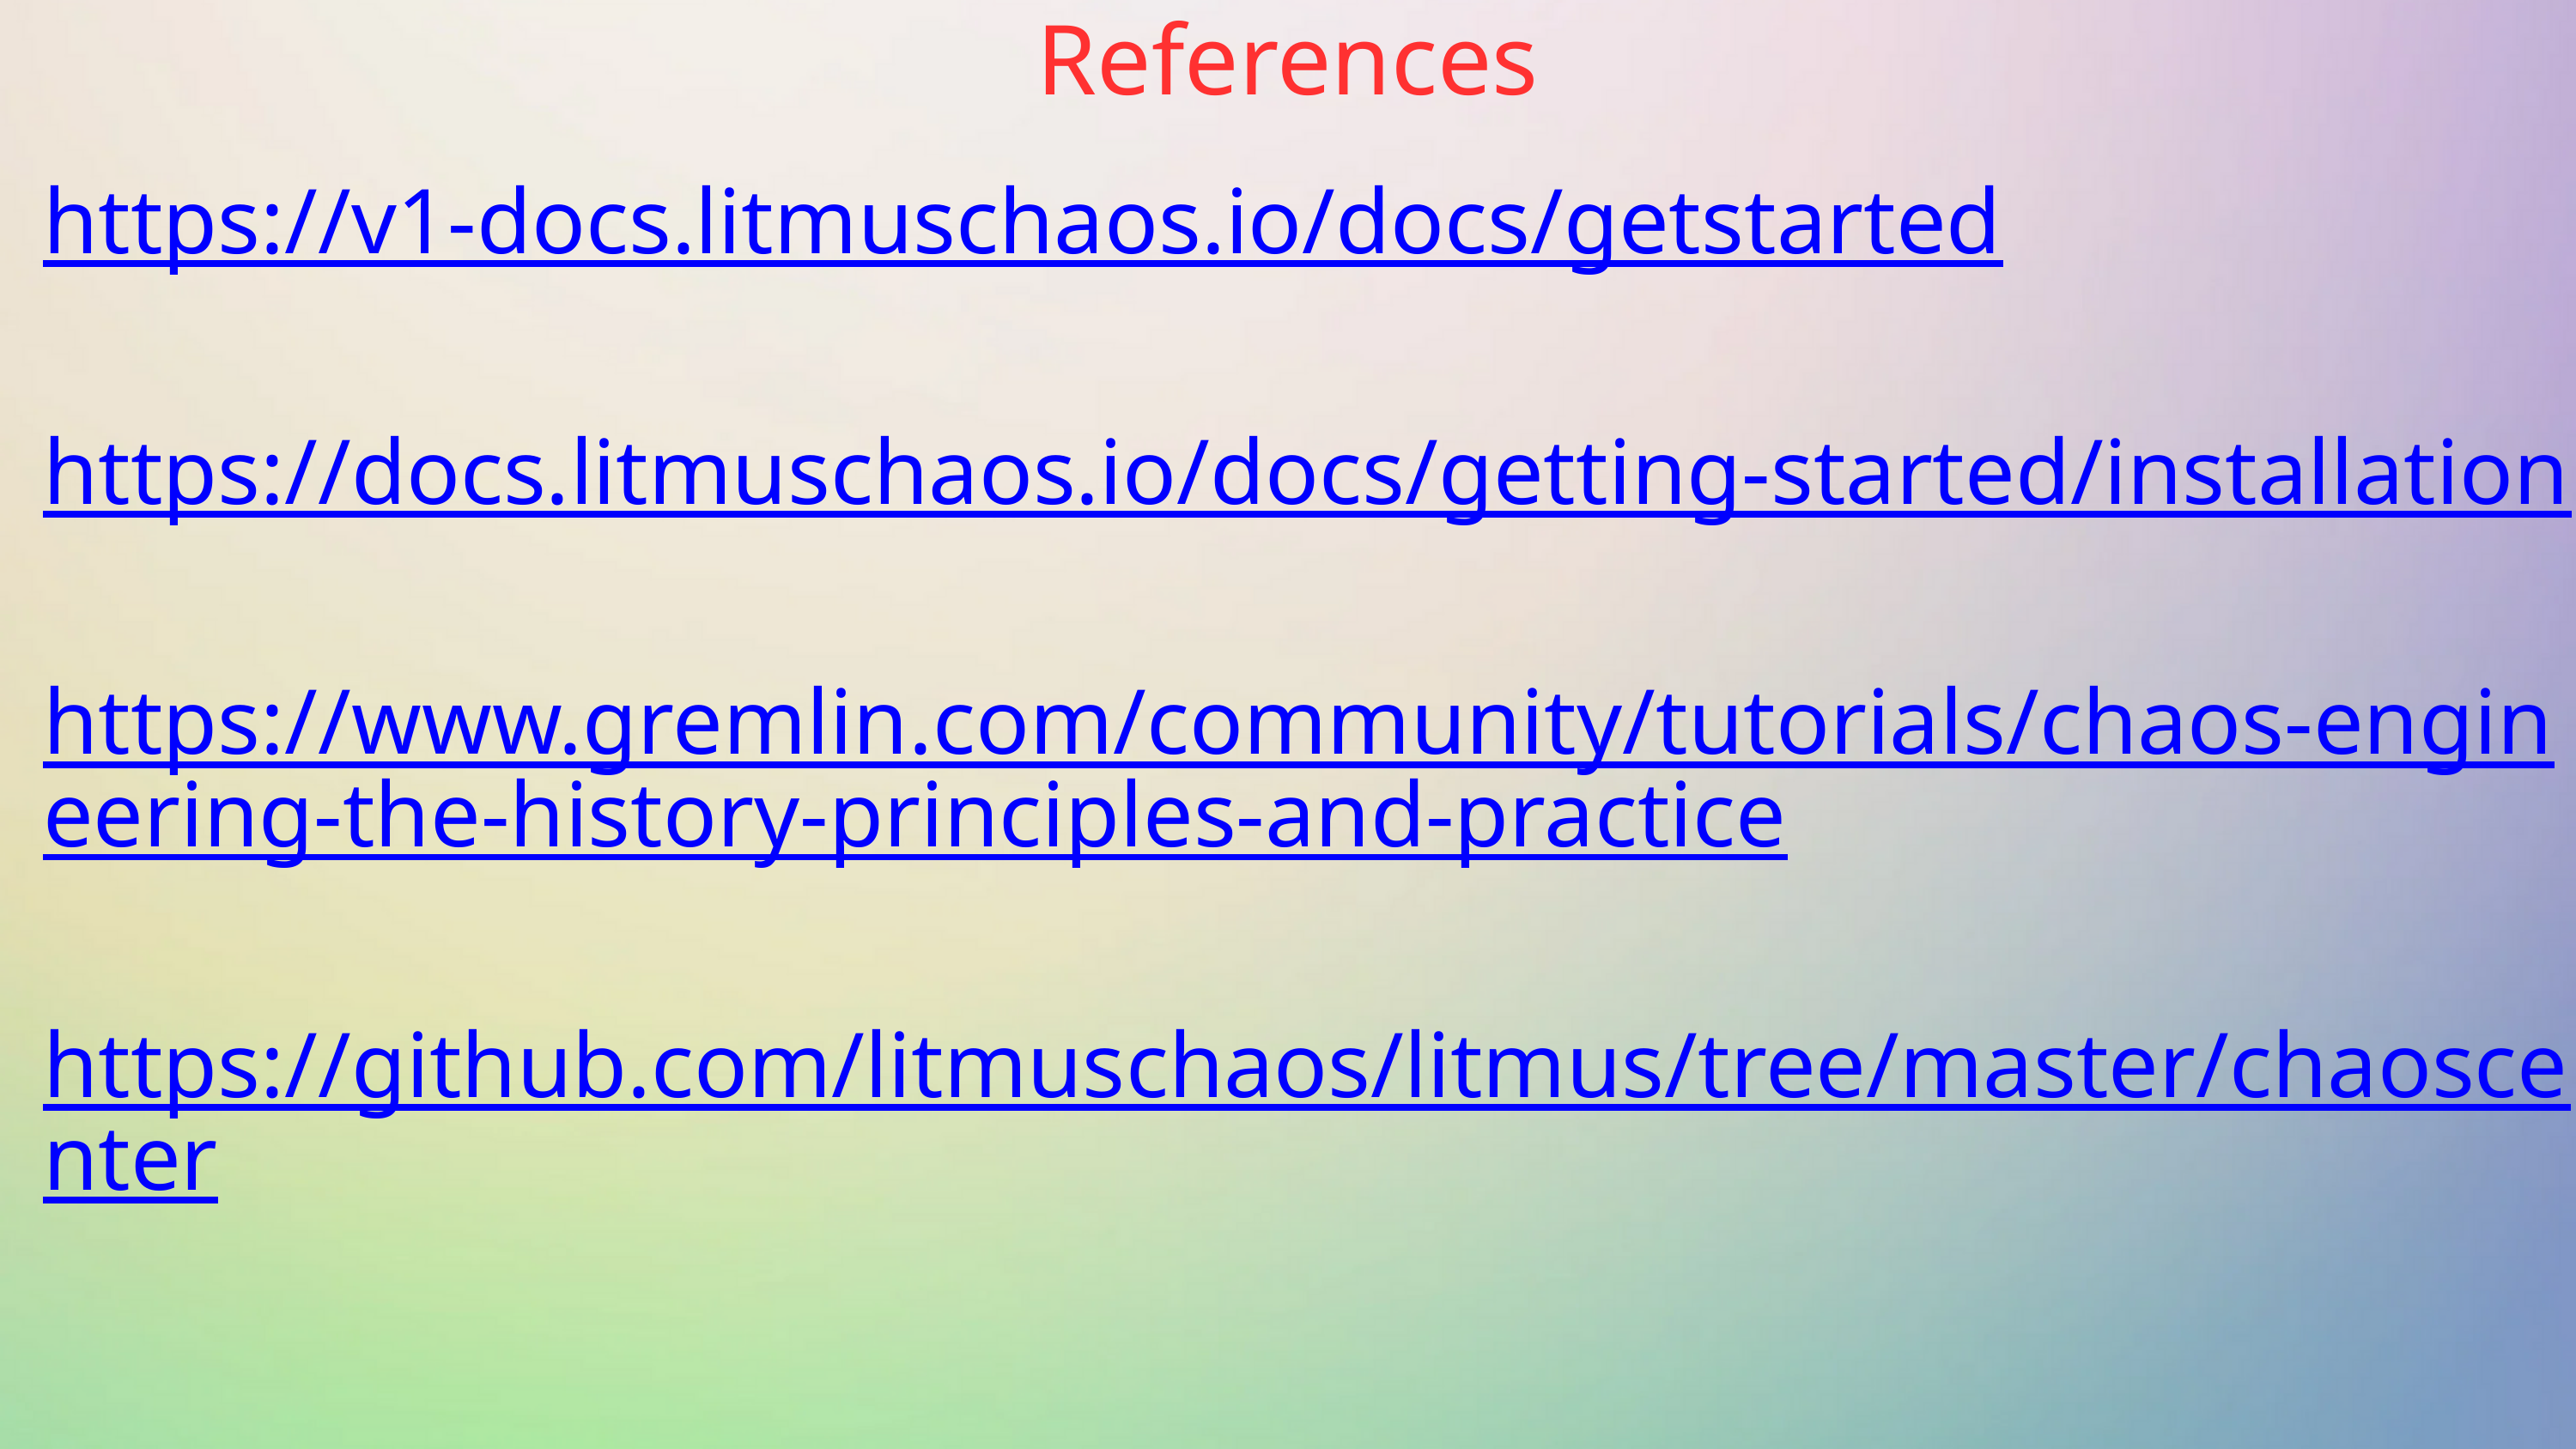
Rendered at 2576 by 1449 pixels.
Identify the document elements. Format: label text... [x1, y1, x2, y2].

text_box References [998, 3, 1578, 114]
text_box [0, 0, 2576, 1449]
text_box https://v1-docs.litmuschaos.io/docs/getstarted https://docs.litmuschaos.io/docs/getting-started/installation https://www.gremlin.com/community/tutorials/chaos-engineering-the-history-principles-and-practice https://github.com/litmuschaos/litmus/tree/master/chaoscenter [42, 161, 2576, 1163]
